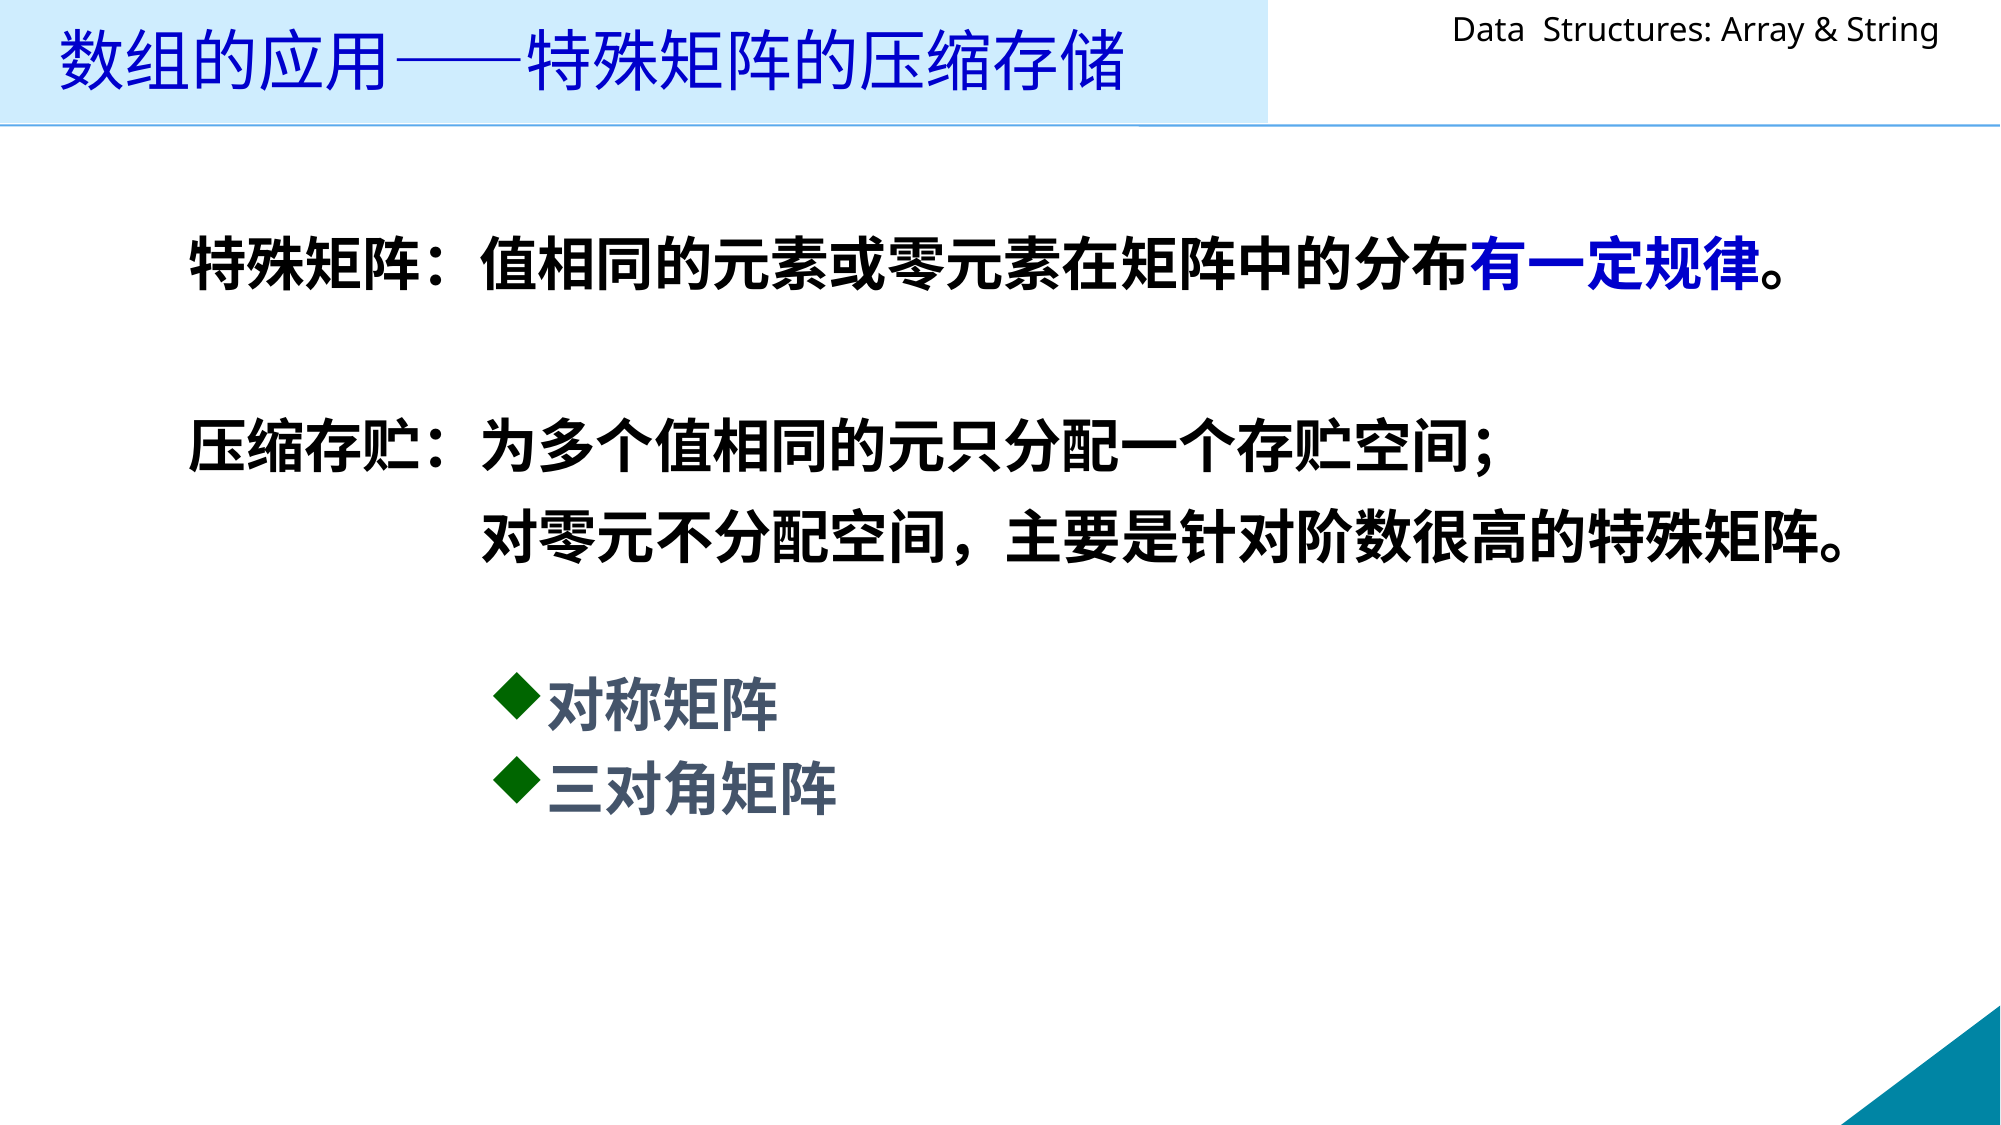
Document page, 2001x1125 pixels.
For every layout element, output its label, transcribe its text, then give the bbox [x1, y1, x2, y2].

title 数组的应用——特殊矩阵的压缩存储 [43, 7, 1769, 121]
list 特殊矩阵：值相同的元素或零元素在矩阵中的分布有一定规律。 压缩存贮：为多个值相同的元只分配一个存贮空间； 对零元不分配空间，主要是针对阶数很高的特殊矩阵。 对称矩阵 三对角矩阵 [173, 219, 1922, 1033]
